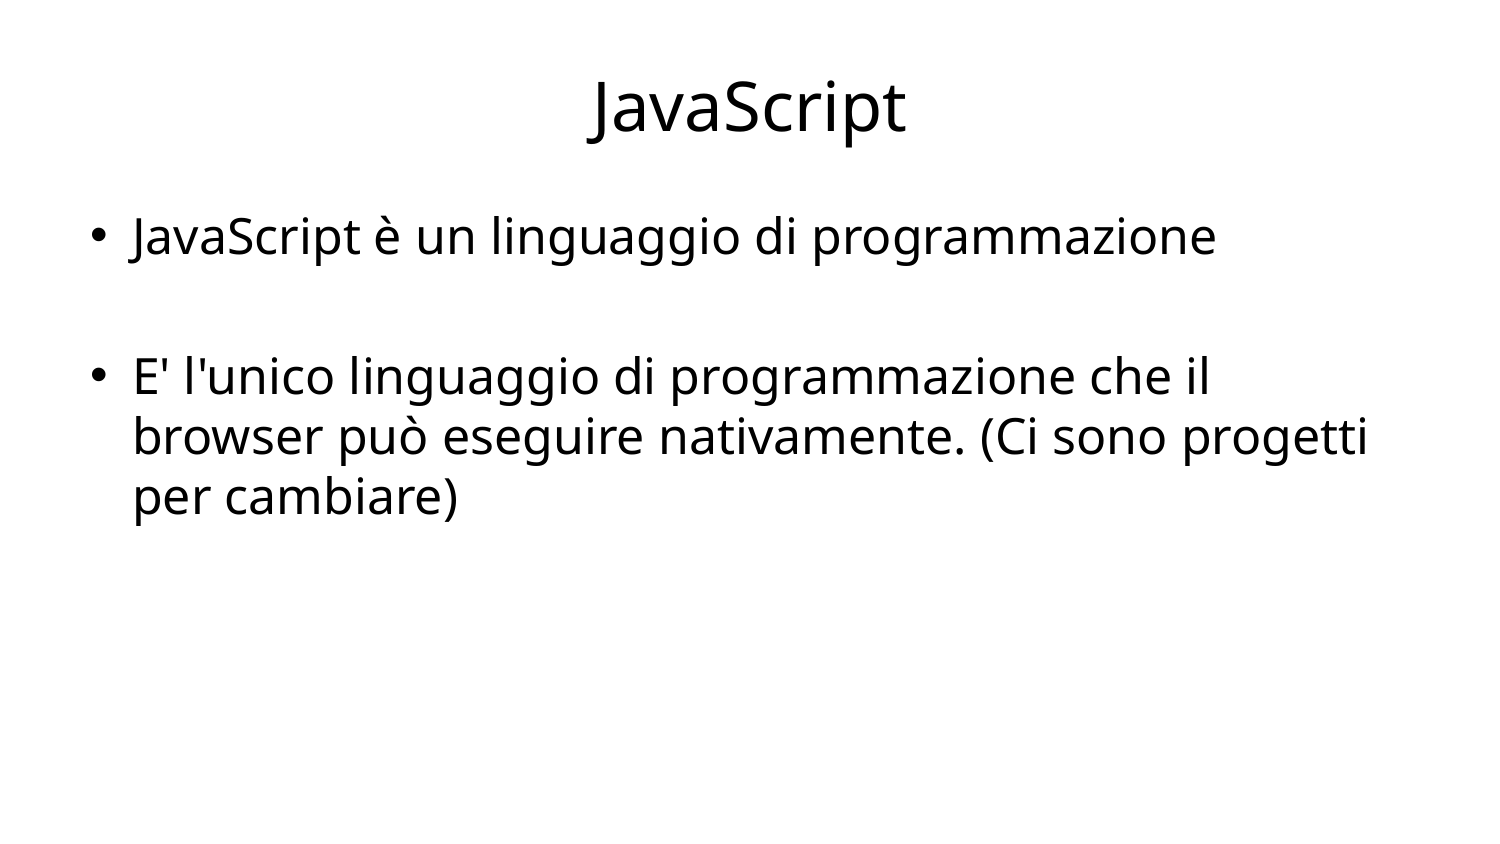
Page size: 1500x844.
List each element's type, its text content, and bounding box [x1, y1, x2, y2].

title JavaScript [75, 33, 1425, 175]
list JavaScript è un linguaggio di programmazione E' l'unico linguaggio di programmazione che il browser può eseguire nativamente. (Ci sono progetti per cambiare) [75, 196, 1425, 754]
